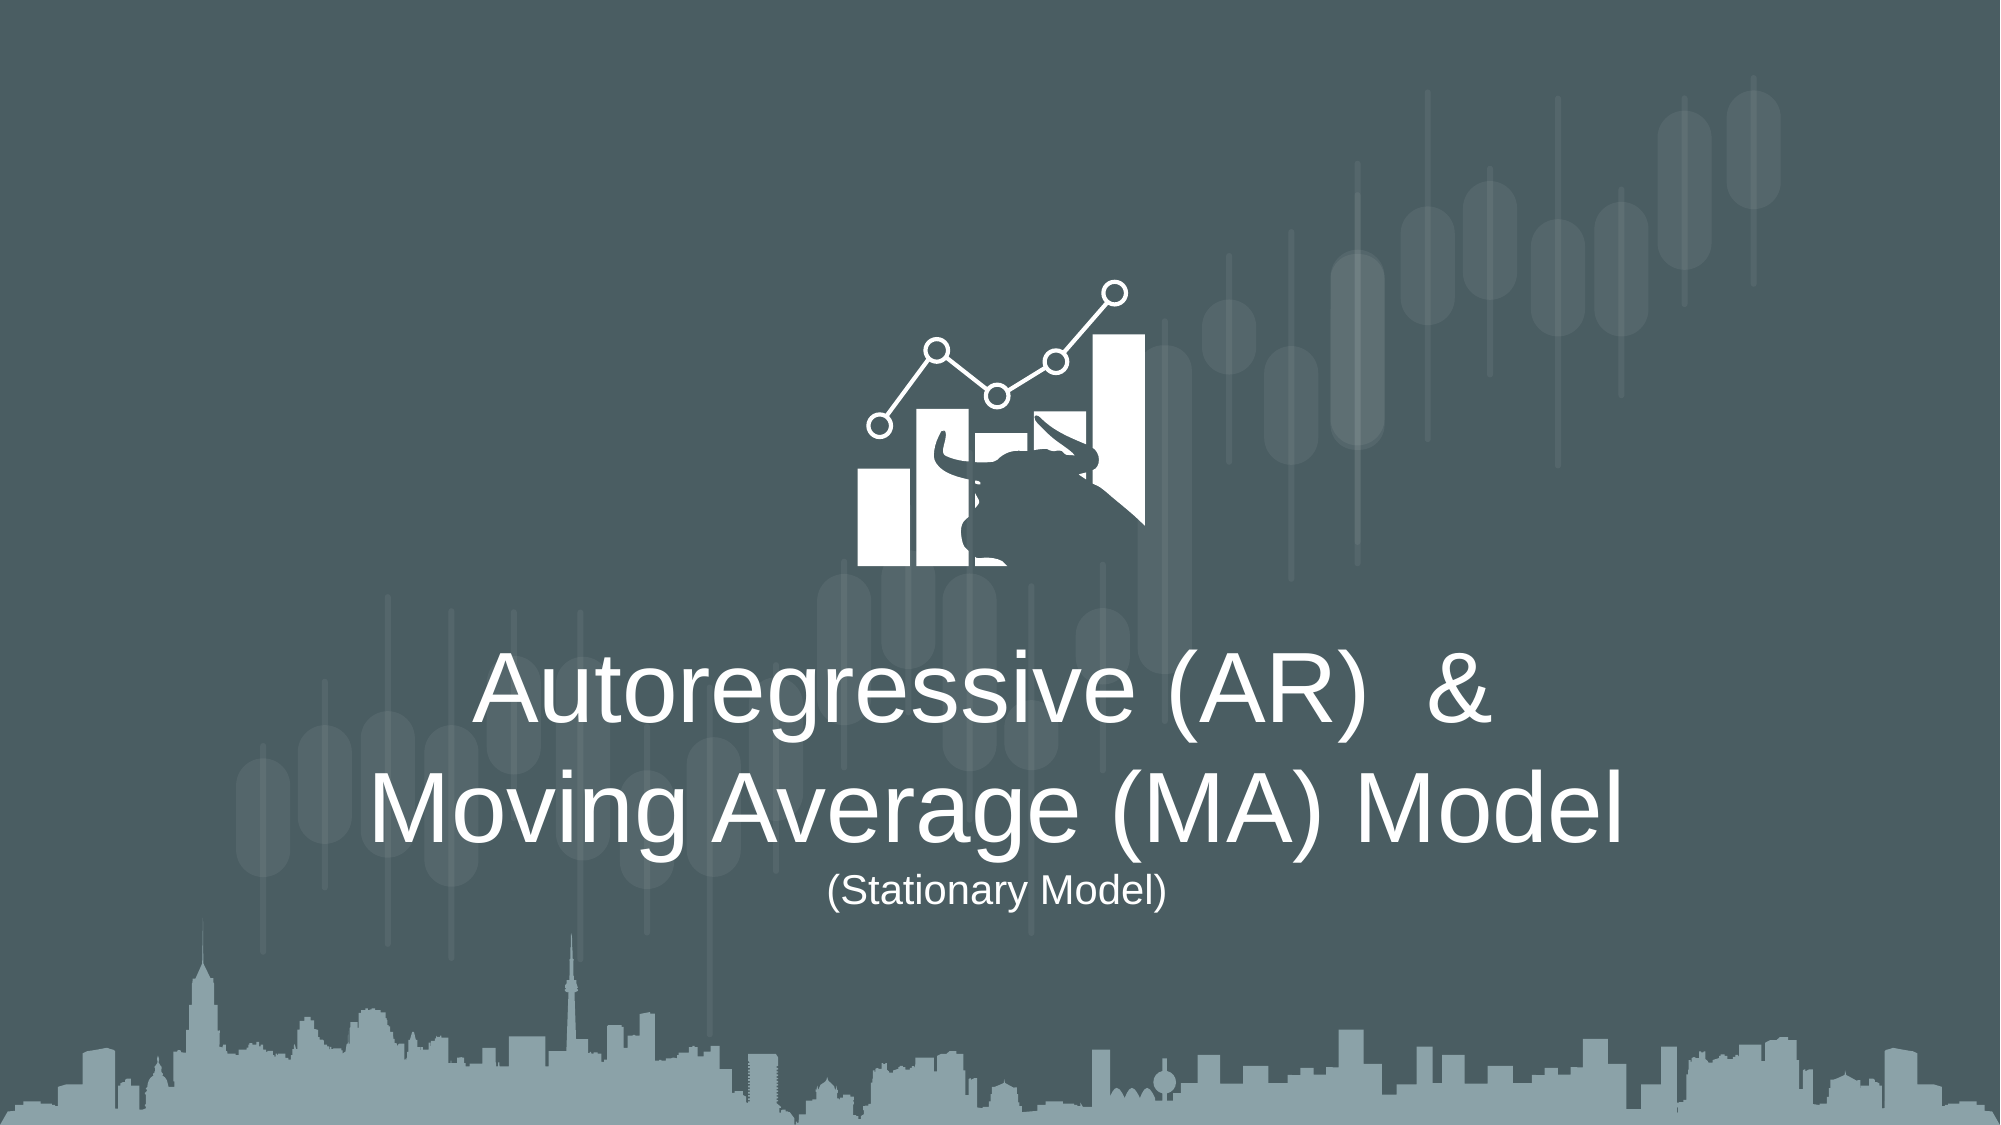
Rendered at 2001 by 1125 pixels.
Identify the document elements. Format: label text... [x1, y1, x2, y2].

text_box [974, 554, 1011, 568]
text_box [868, 281, 1126, 438]
text_box [1076, 471, 1088, 482]
text_box [974, 479, 982, 486]
text_box [1032, 438, 1078, 457]
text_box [0, 917, 2000, 1125]
text_box [857, 468, 911, 567]
text_box [1091, 333, 1146, 529]
text_box [1069, 438, 1088, 446]
text_box [915, 438, 970, 568]
text_box [974, 492, 981, 511]
text_box [974, 438, 1029, 464]
text_box Autoregressive (AR) & Moving Average (MA) Model (Stationary Model) [90, 615, 1904, 917]
